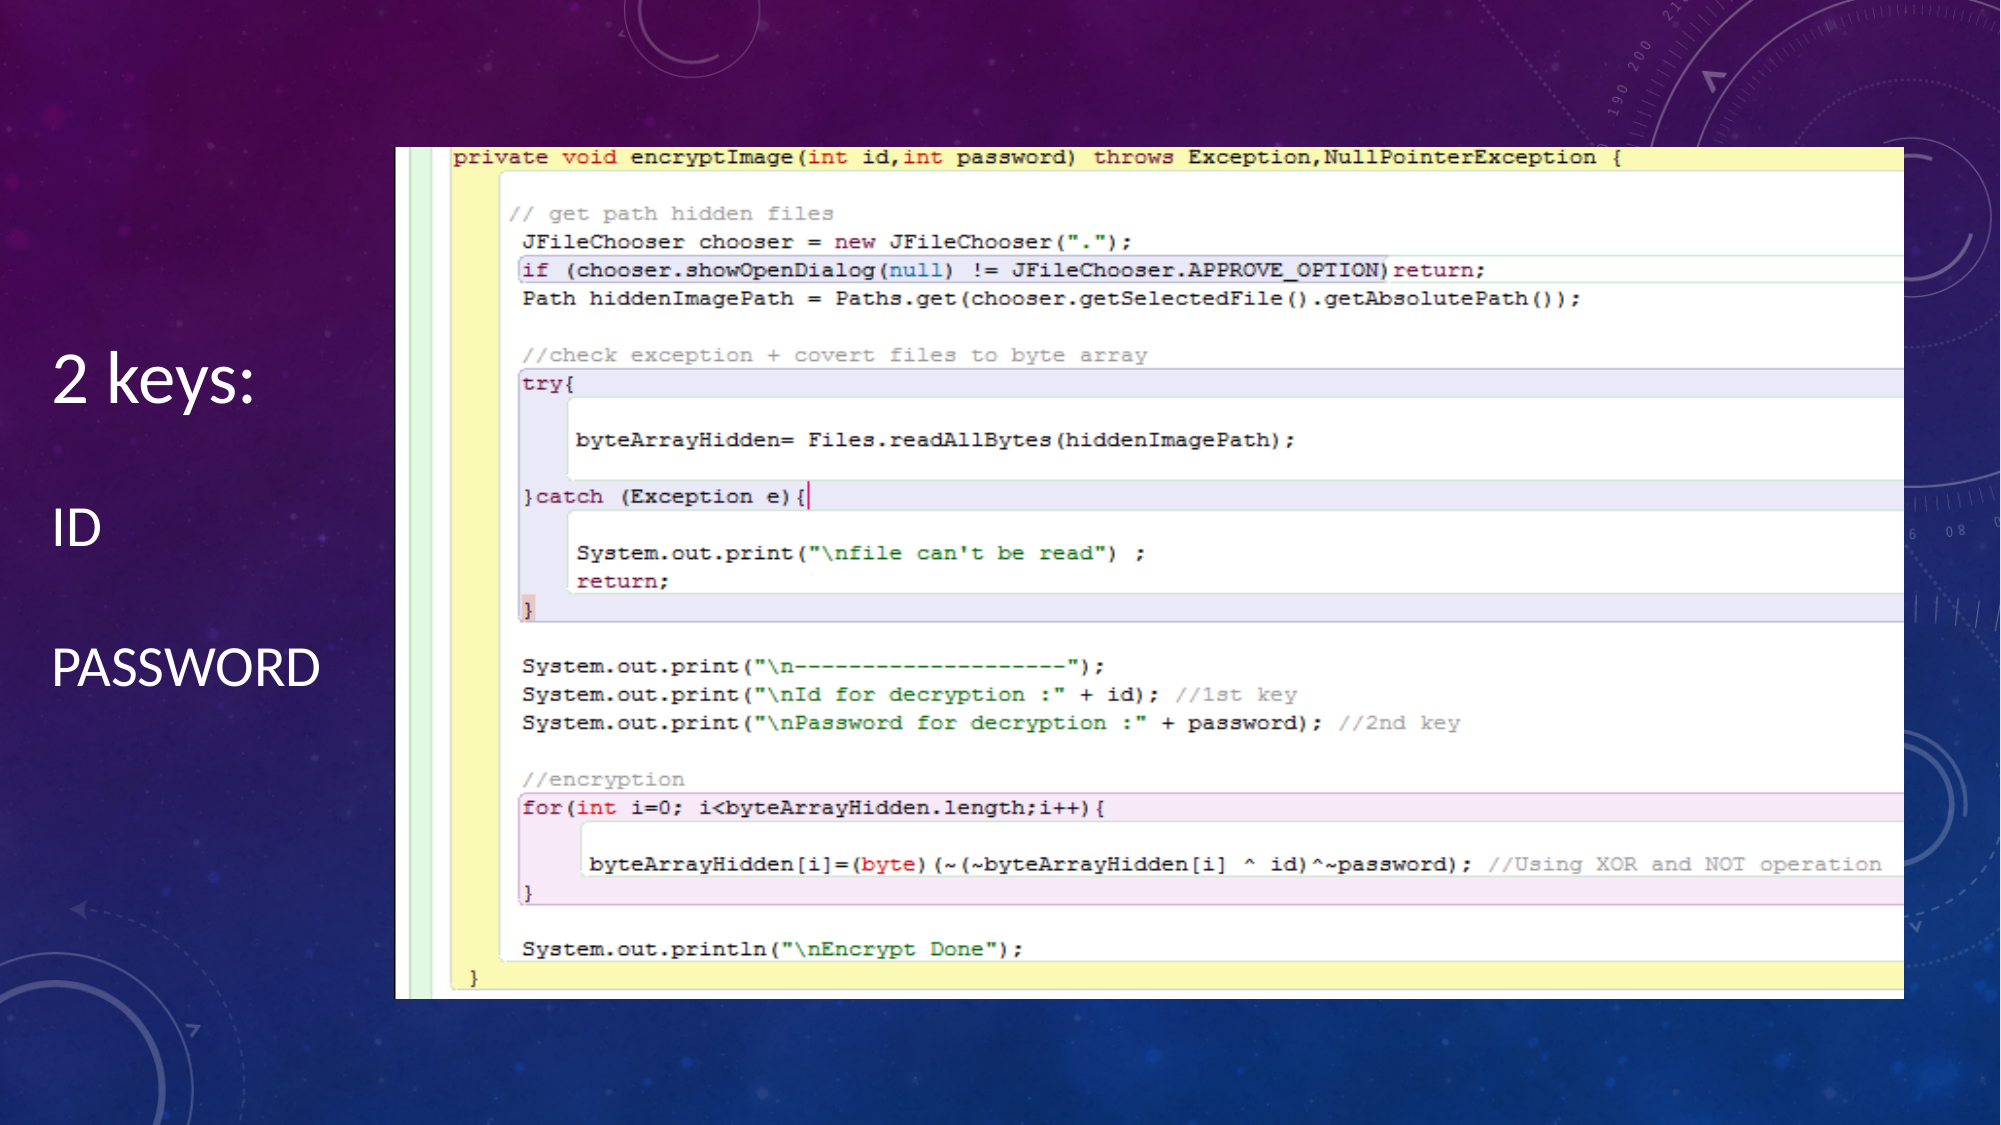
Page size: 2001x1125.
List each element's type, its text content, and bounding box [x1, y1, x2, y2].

text_box 2 keys: ID PASSWORD [36, 320, 351, 706]
picture [0, 0, 2001, 1125]
